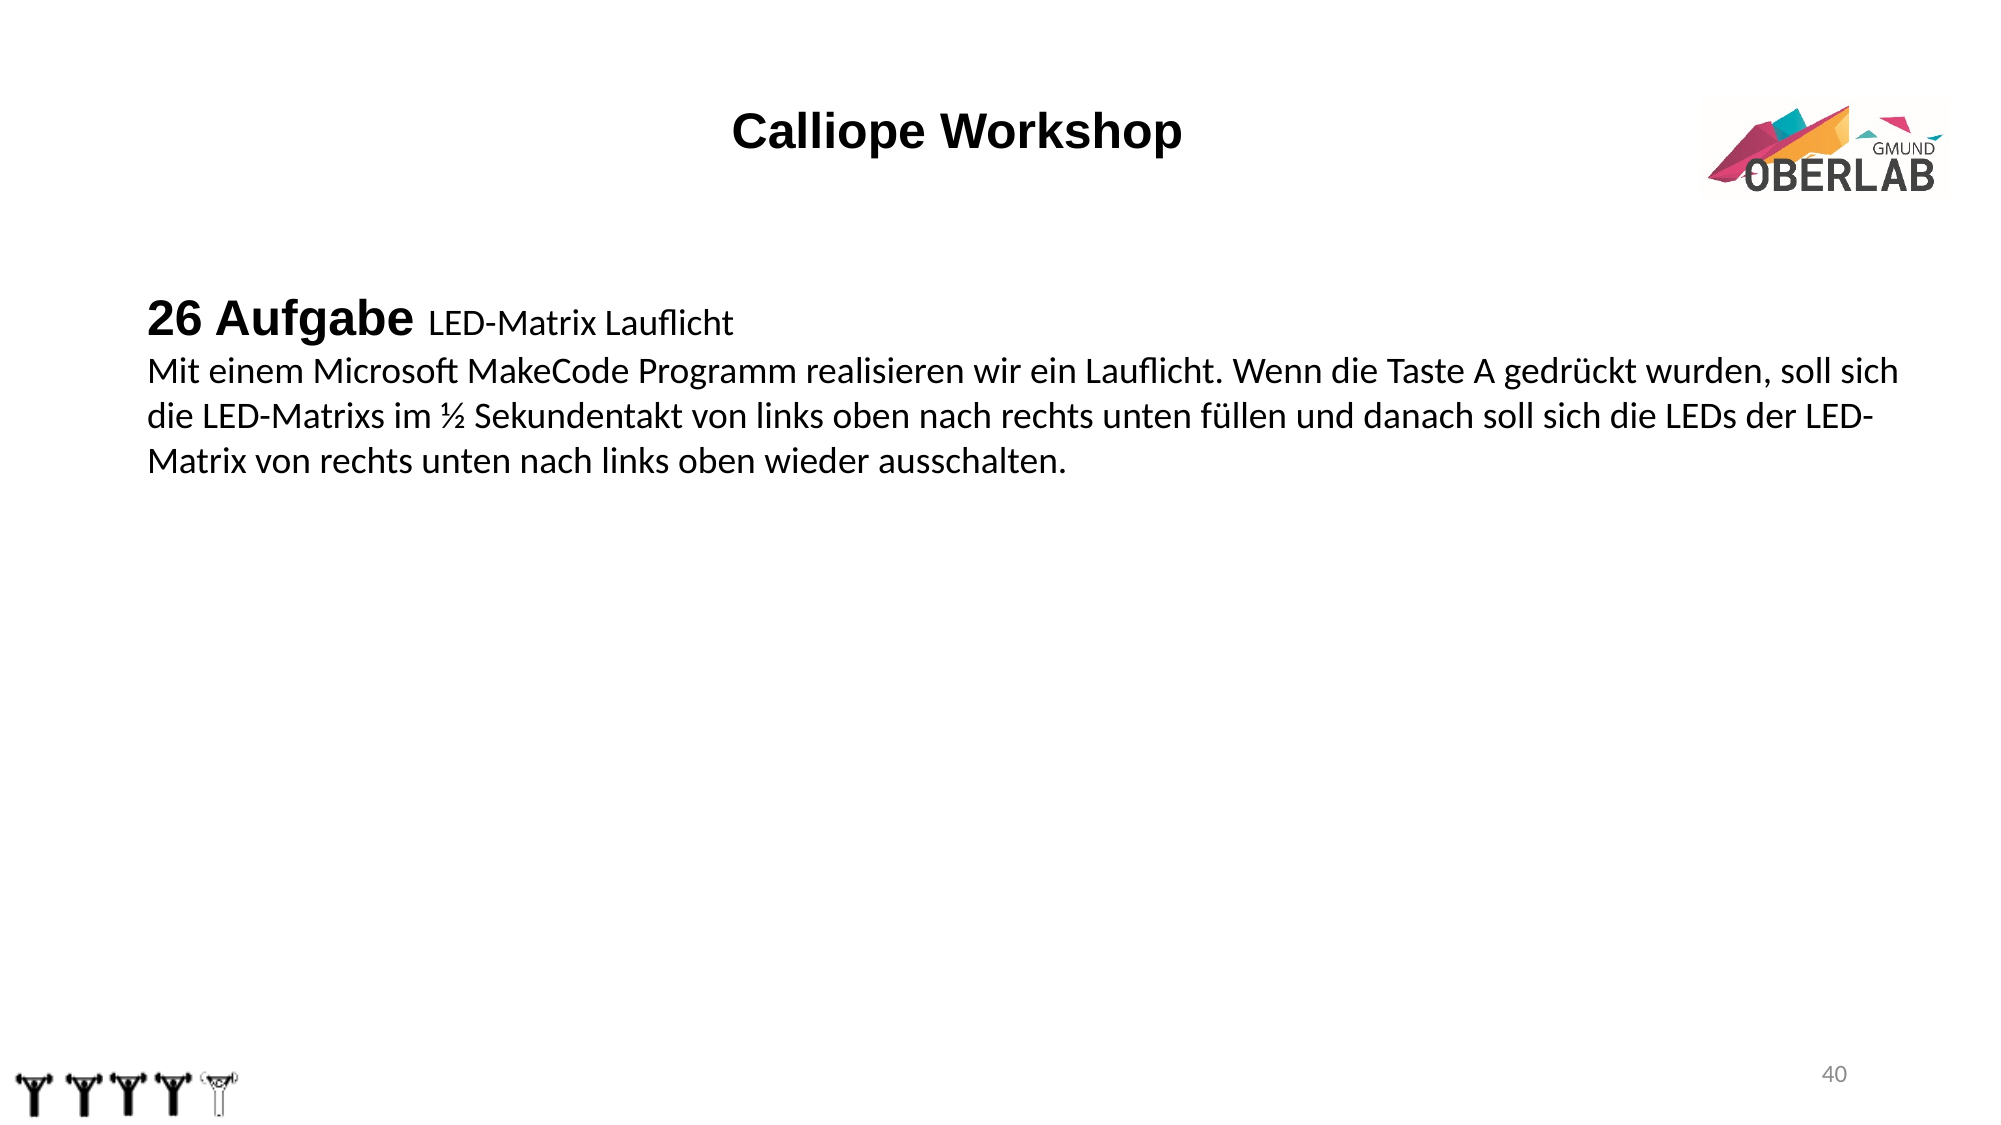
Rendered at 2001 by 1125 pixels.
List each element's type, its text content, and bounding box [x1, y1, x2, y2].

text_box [9, 1064, 243, 1125]
slide_number 40 [1412, 1042, 1863, 1103]
text_box 26 Aufgabe LED-Matrix Lauflicht Mit einem Microsoft MakeCode Programm realisieren wir ein Lauflicht. Wenn die Taste A gedrückt wurden, soll sich die LED-Matrixs im ½ Sekundentakt von links oben nach rechts unten füllen und danach soll sich die LEDs der LED-Matrix von rechts unten nach links oben wieder ausschalten. [132, 248, 1950, 548]
subtitle Calliope Workshop [214, 98, 1715, 231]
picture [1700, 98, 1950, 198]
